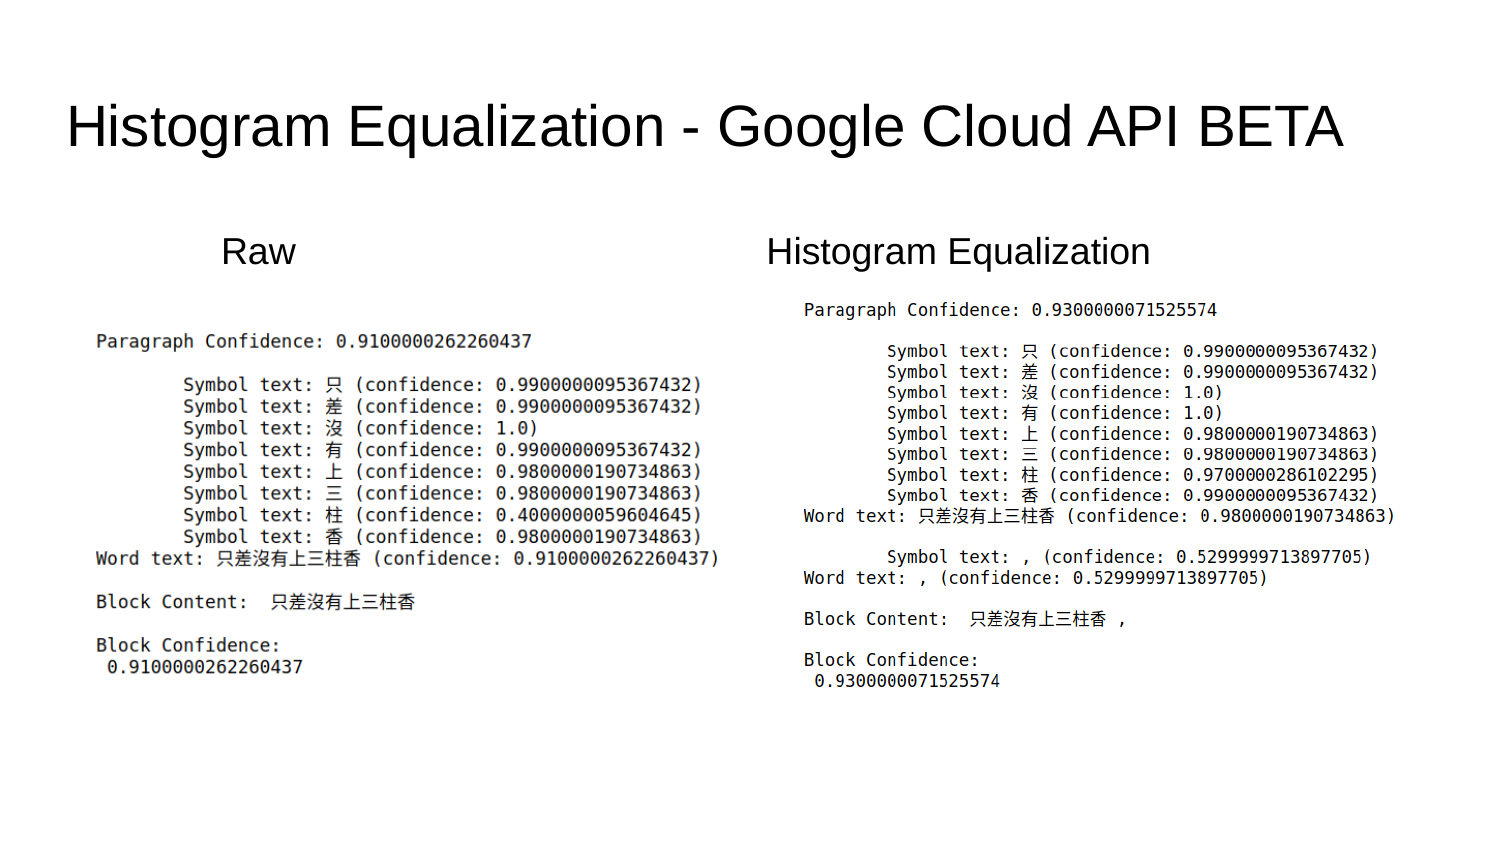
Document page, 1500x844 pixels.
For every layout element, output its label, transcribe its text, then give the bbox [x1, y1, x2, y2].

picture [790, 297, 1411, 701]
picture [86, 327, 746, 695]
text_box Raw Histogram Equalization [0, 0, 1500, 493]
